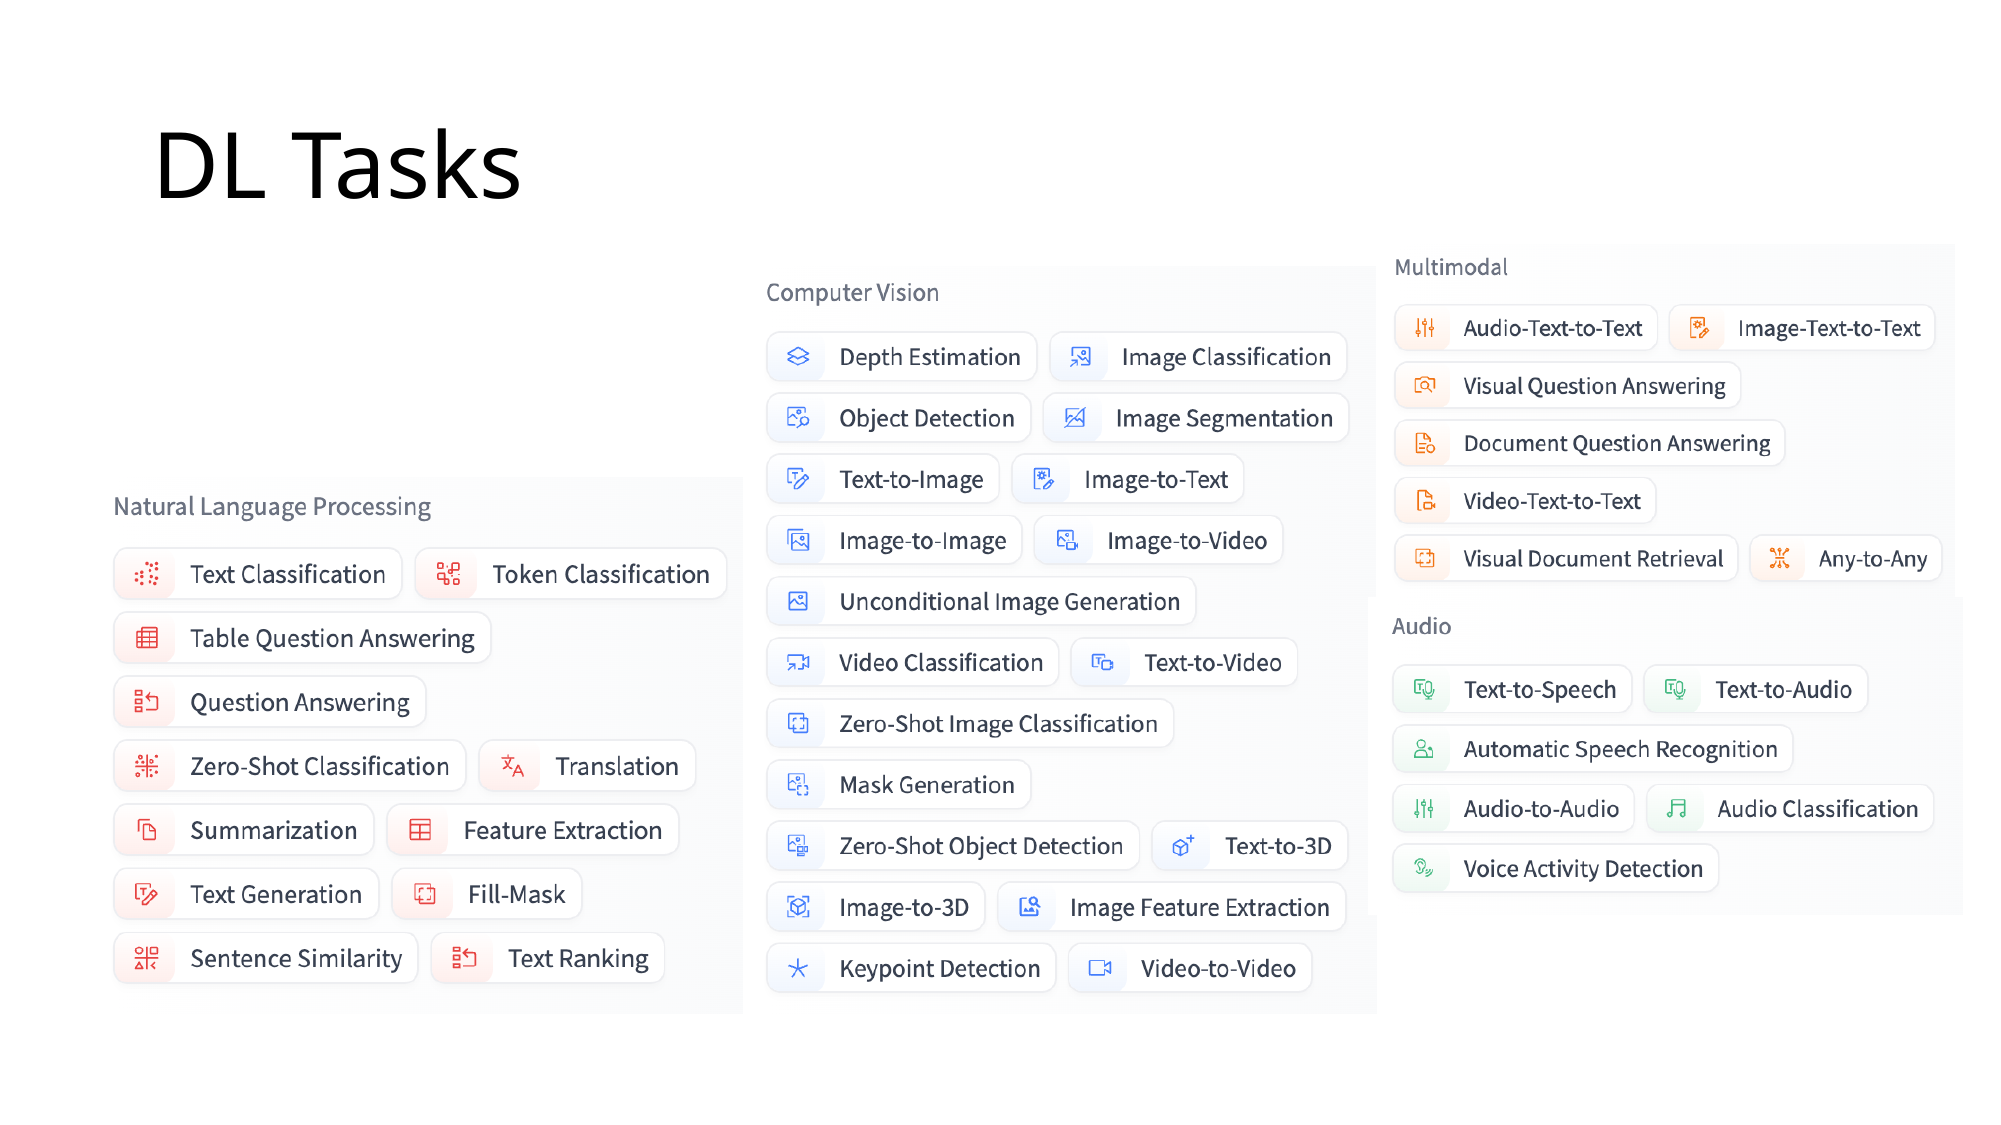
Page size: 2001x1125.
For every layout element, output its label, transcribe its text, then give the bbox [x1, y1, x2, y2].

picture [87, 244, 1963, 1014]
title DL Tasks [137, 59, 1863, 278]
